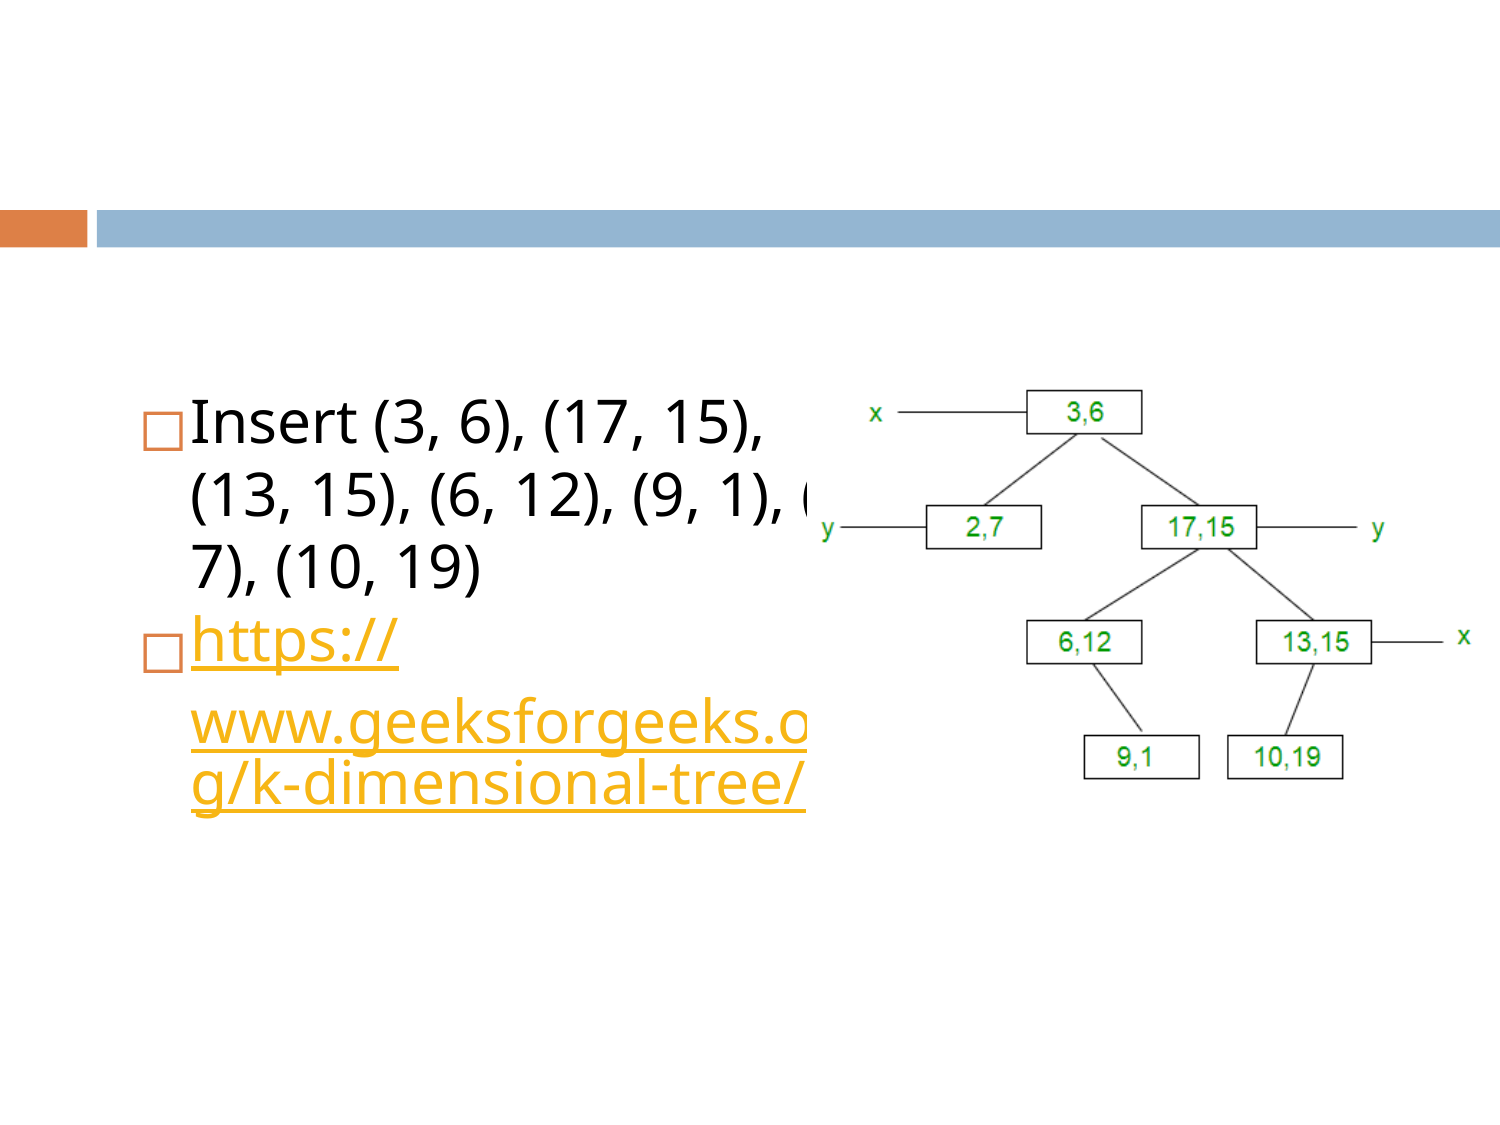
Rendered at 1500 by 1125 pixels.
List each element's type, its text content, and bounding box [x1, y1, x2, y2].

picture [807, 347, 1500, 805]
list Insert (3, 6), (17, 15), (13, 15), (6, 12), (9, 1), (2, 7), (10, 19) https://www.geeksforgeeks.org/k-dimensional-tree/ [123, 376, 891, 946]
